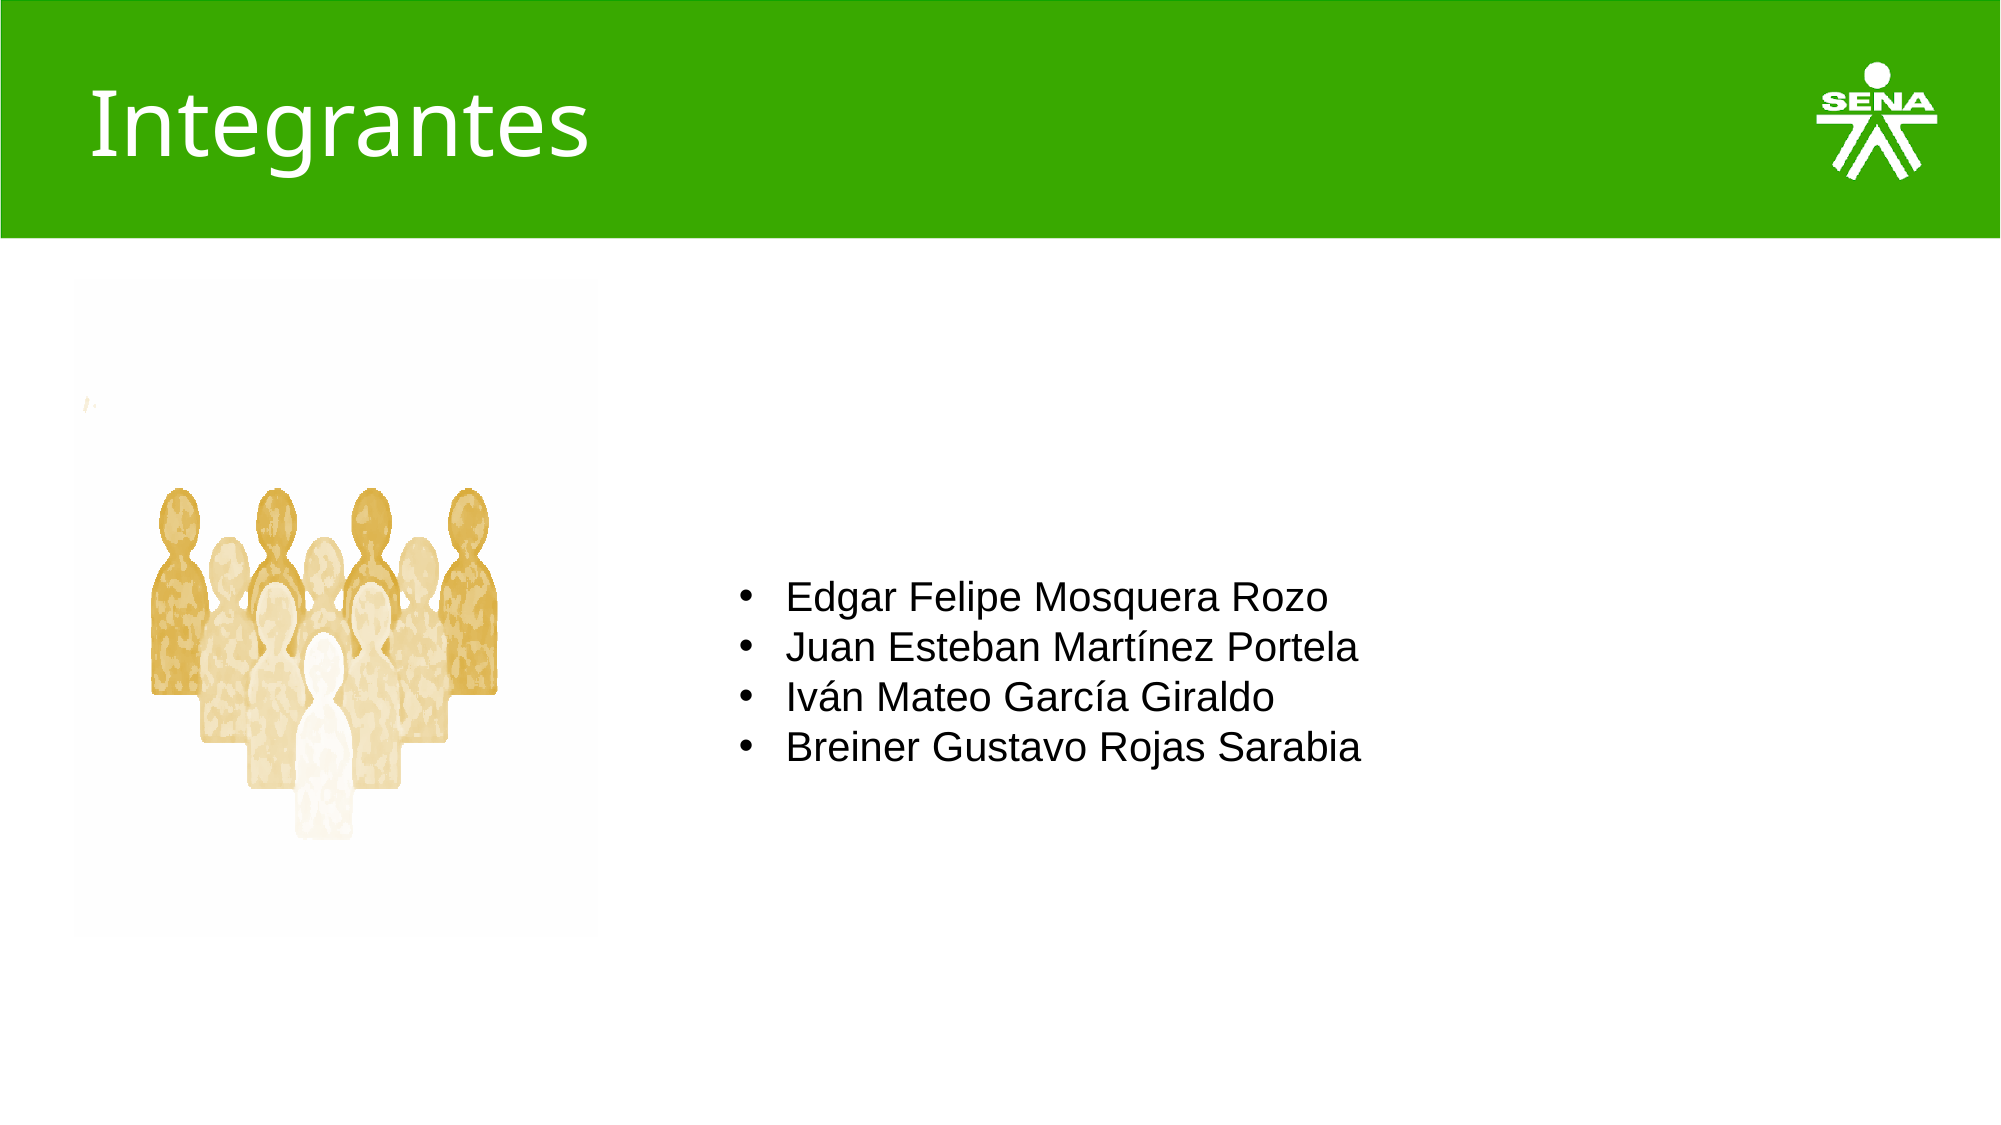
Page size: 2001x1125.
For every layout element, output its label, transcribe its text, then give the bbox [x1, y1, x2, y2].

text_box Edgar Felipe Mosquera Rozo Juan Esteban Martínez Portela Iván Mateo García Giraldo Breiner Gustavo Rojas Sarabia [723, 562, 1677, 934]
title Integrantes [74, 18, 1800, 236]
picture [0, 0, 2001, 1125]
